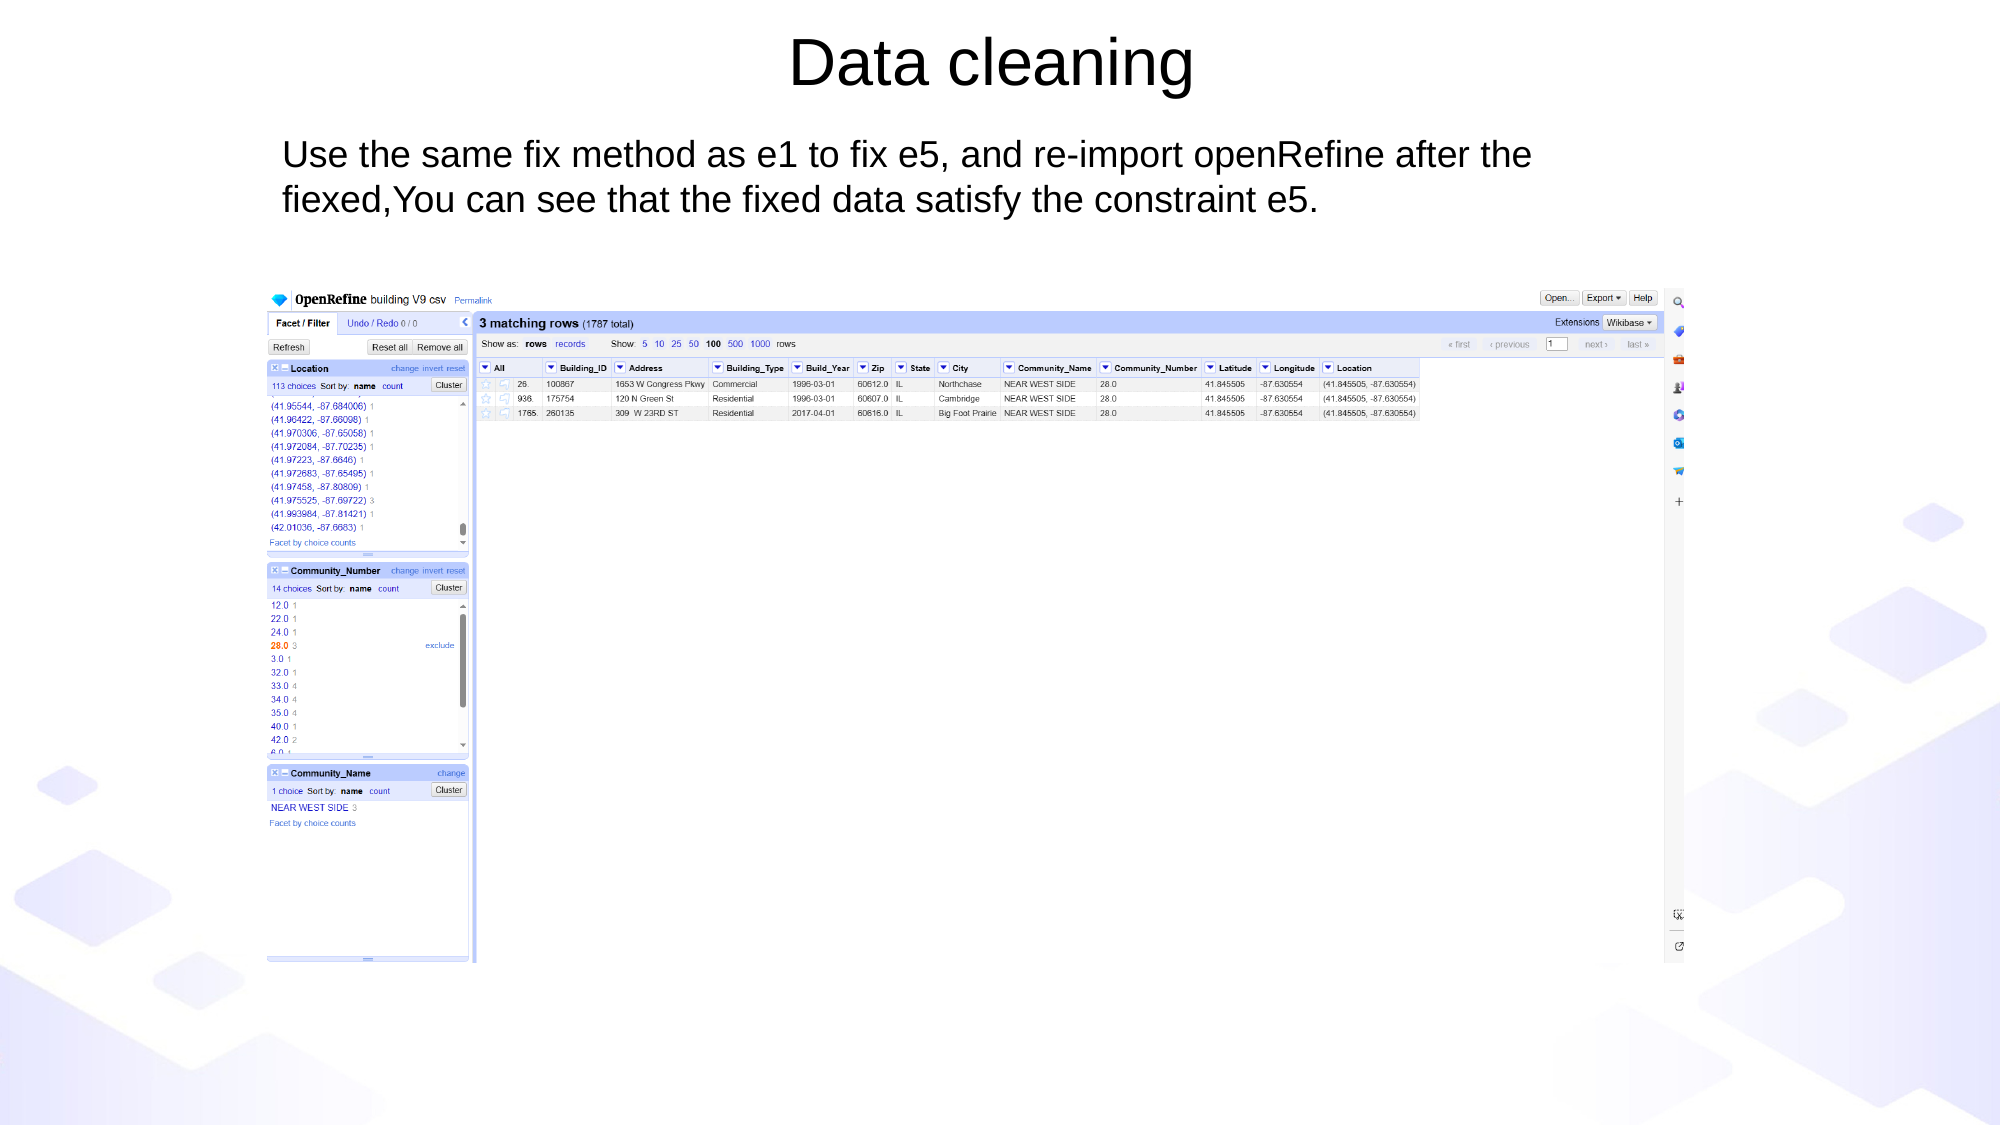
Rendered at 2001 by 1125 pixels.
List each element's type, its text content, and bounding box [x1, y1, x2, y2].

picture [0, 267, 2000, 1125]
text_box Data cleaning [773, 11, 1774, 187]
text_box Use the same fix method as e1 to fix e5, and re-import openRefine after the fiexed,You can see that the fixed data satisfy the constraint e5. [267, 122, 1659, 288]
